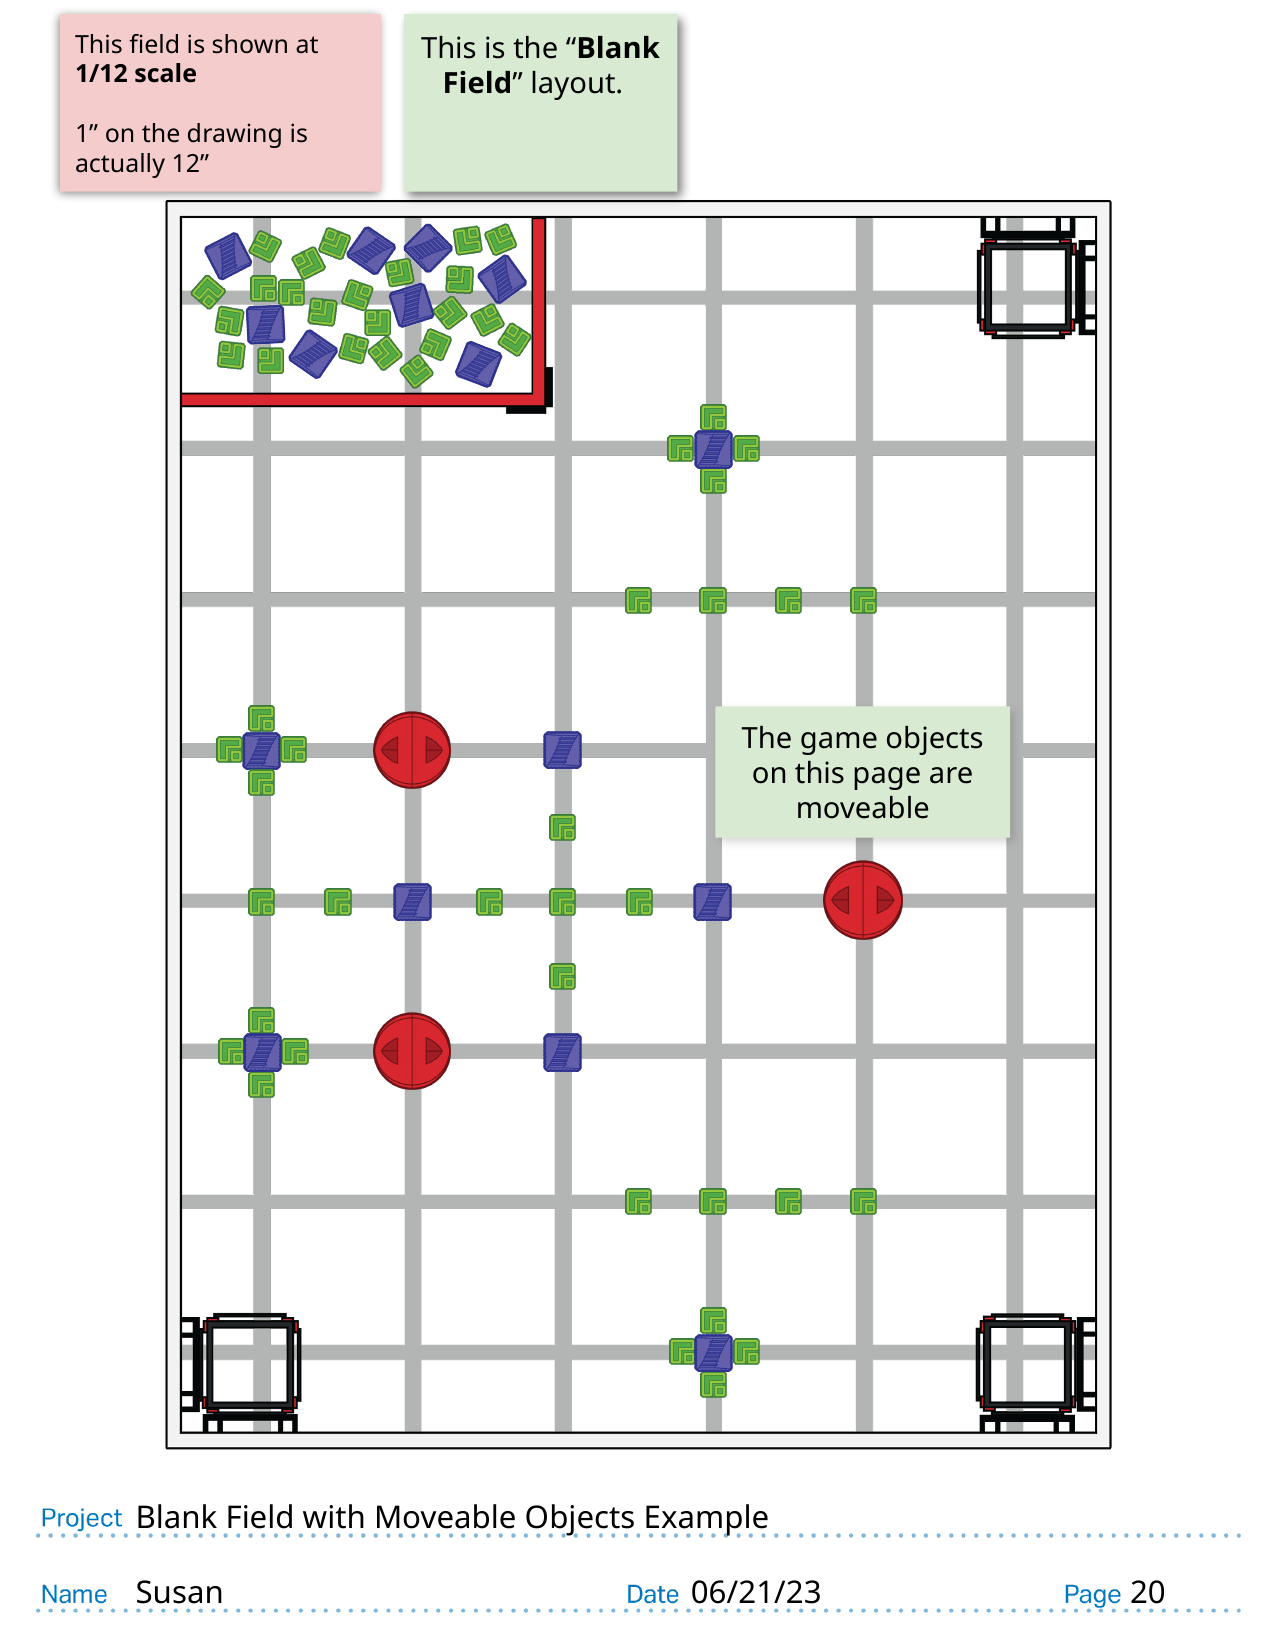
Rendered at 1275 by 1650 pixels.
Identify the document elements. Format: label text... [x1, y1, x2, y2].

text_box The game objects on this page are moveable [715, 706, 1011, 838]
subtitle 20 [1130, 1571, 1242, 1608]
picture [0, 0, 1275, 1650]
text_box This is the “Blank Field” layout. [403, 14, 678, 192]
title Blank Field with Moveable Objects Example [135, 1496, 1236, 1532]
text_box This field is shown at 1/12 scale 1” on the drawing is actually 12” [60, 14, 381, 192]
subtitle 06/21/23 [690, 1571, 1052, 1608]
subtitle Susan [135, 1571, 662, 1608]
